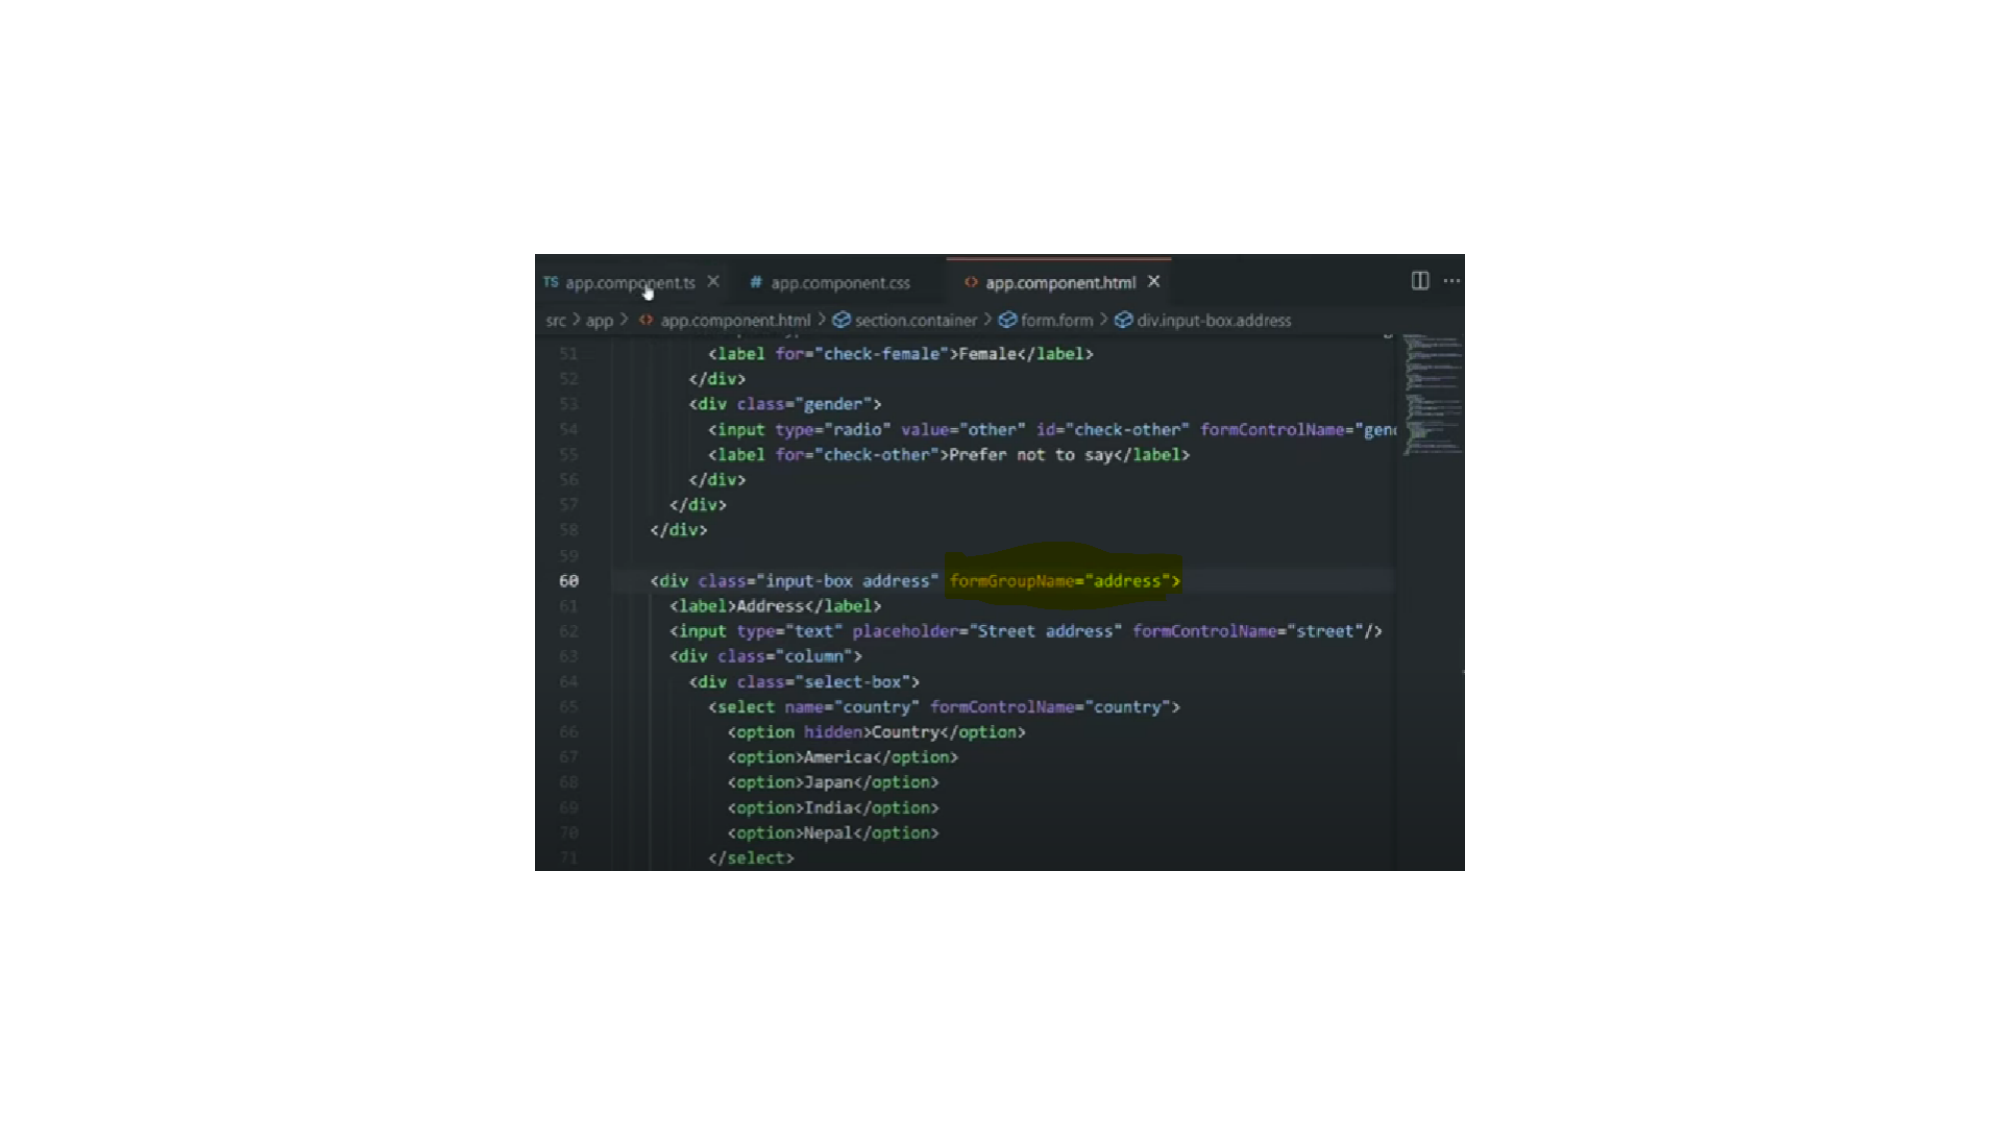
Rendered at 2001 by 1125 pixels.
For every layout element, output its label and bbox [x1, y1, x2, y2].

picture [535, 254, 1465, 871]
